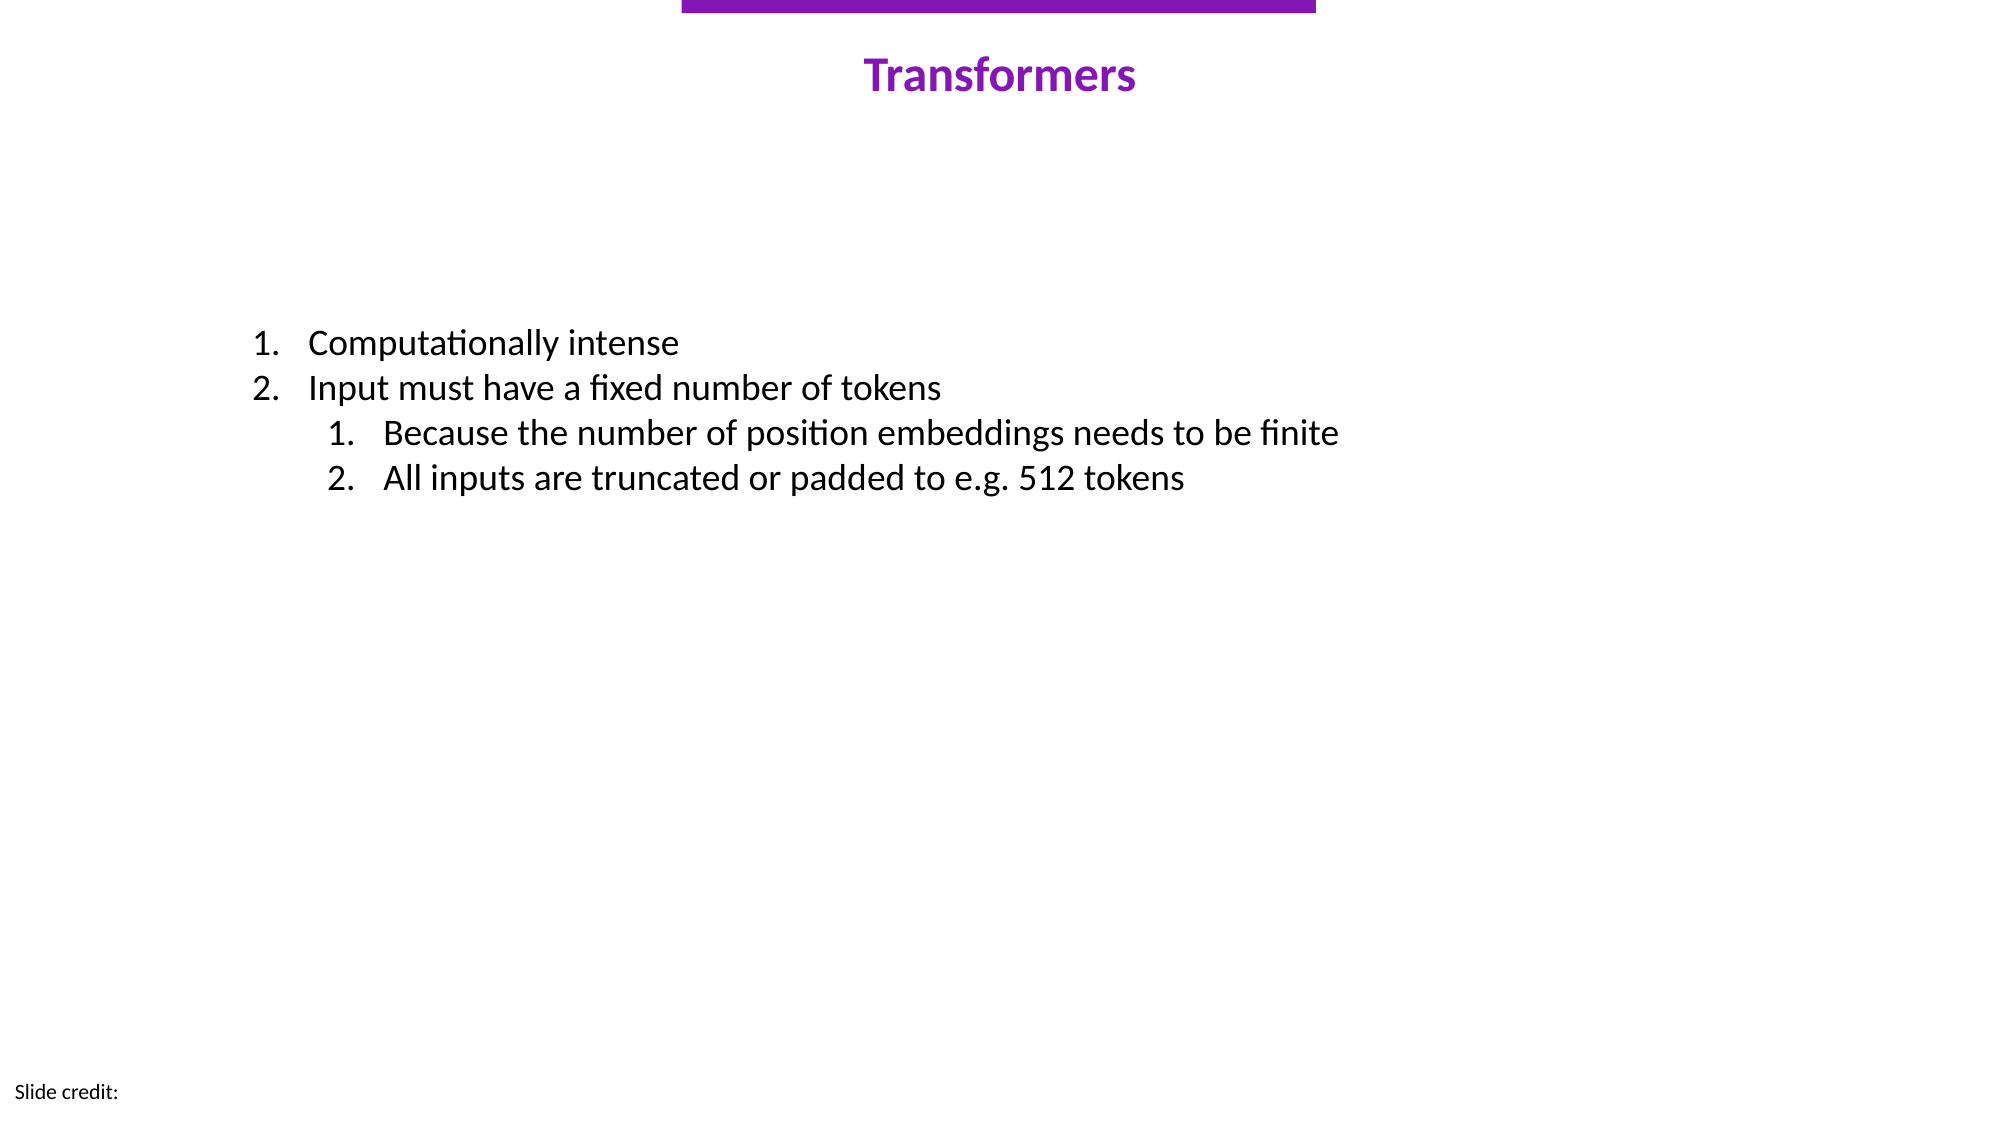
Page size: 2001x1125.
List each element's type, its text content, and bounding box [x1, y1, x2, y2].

text_box [681, 0, 1317, 14]
text_box Transformers [665, 34, 1335, 109]
text_box Computationally intense Input must have a fixed number of tokens Because the number of position embeddings needs to be finite All inputs are truncated or padded to e.g. 512 tokens [237, 310, 1357, 506]
text_box Slide credit: [0, 1070, 1203, 1112]
